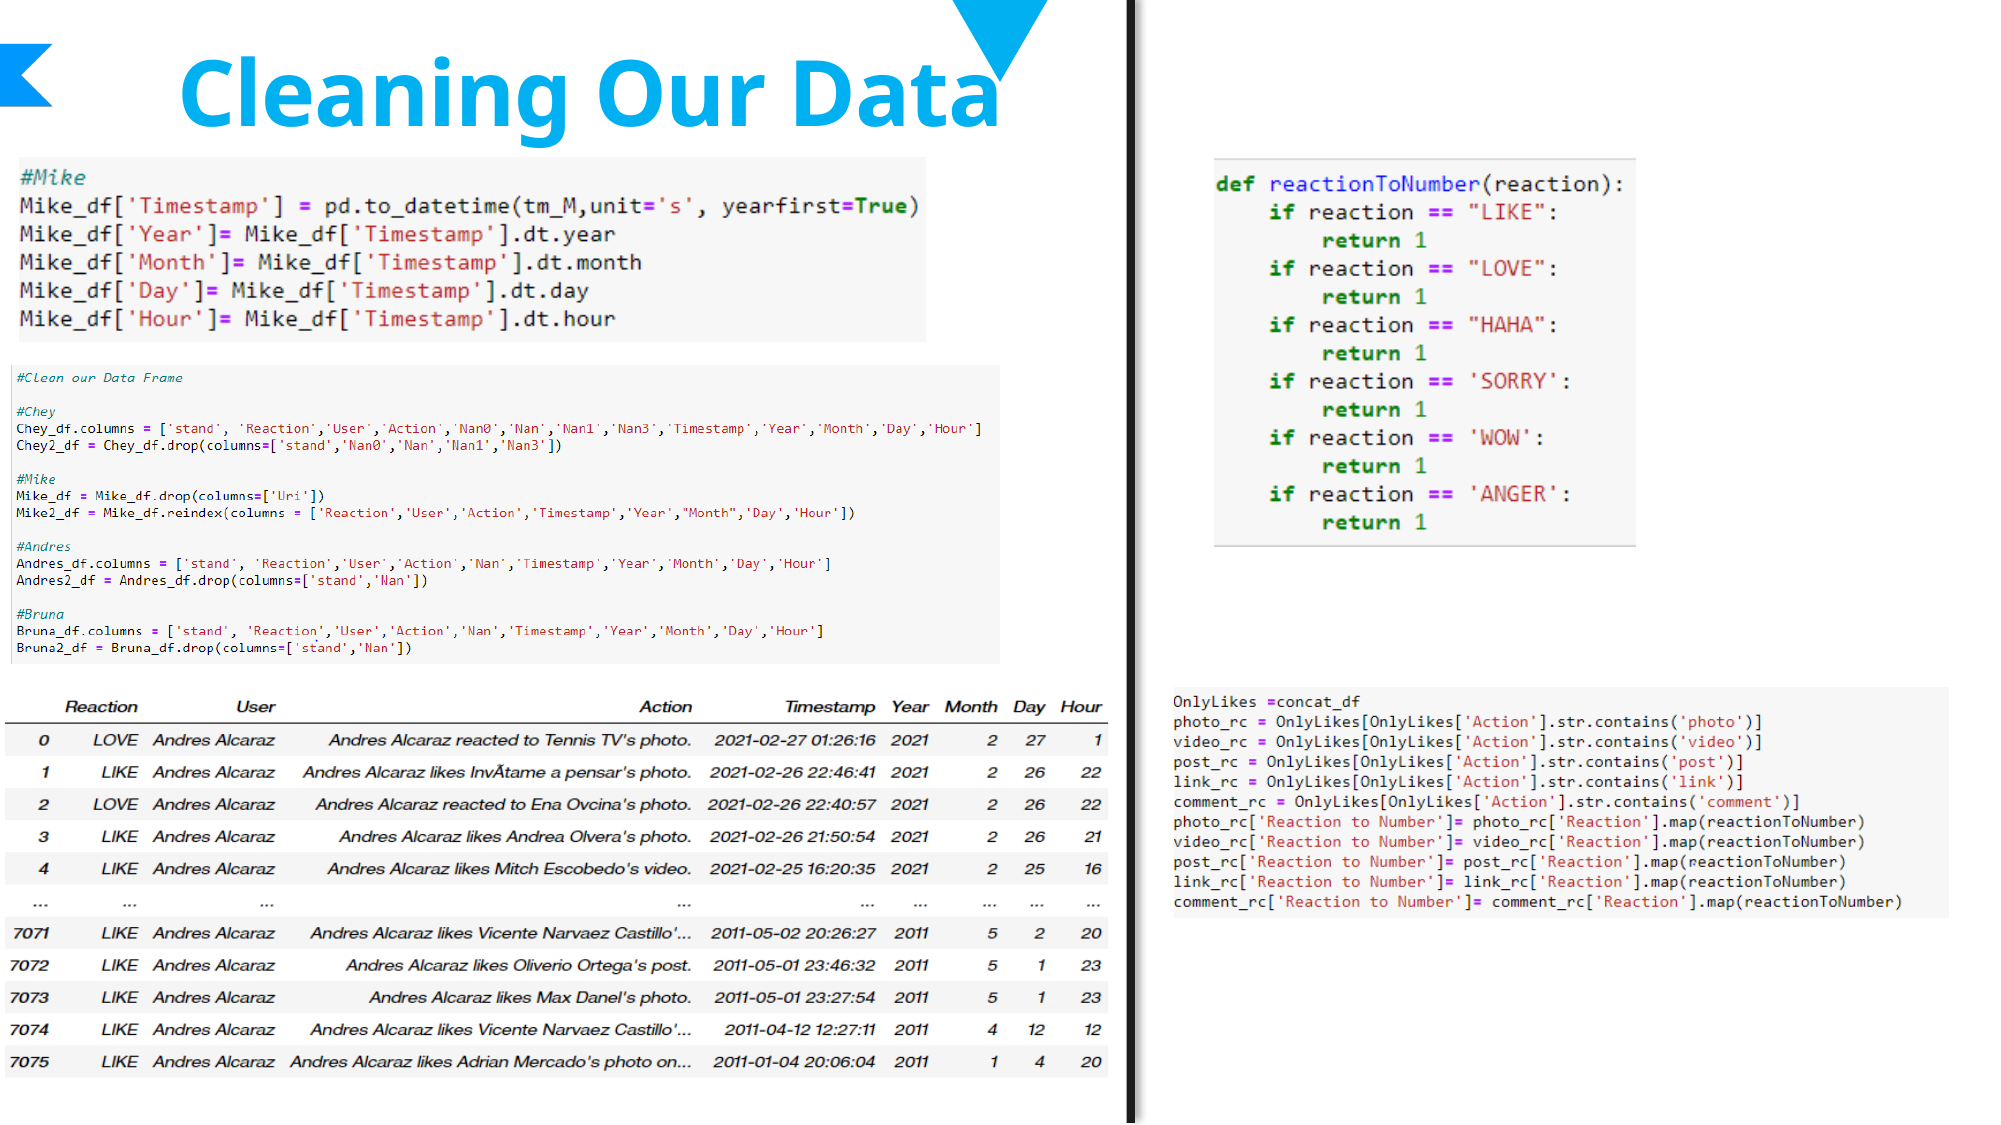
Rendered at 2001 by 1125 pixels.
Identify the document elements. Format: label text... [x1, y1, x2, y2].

picture [18, 157, 927, 343]
picture [4, 687, 1122, 1089]
picture [11, 365, 1001, 665]
text_box [951, 0, 1049, 84]
picture [0, 1, 95, 150]
picture [1213, 157, 1637, 548]
text_box Cleaning Our Data [107, 29, 1074, 165]
text_box [1125, 0, 1136, 1124]
picture [1173, 687, 1950, 918]
